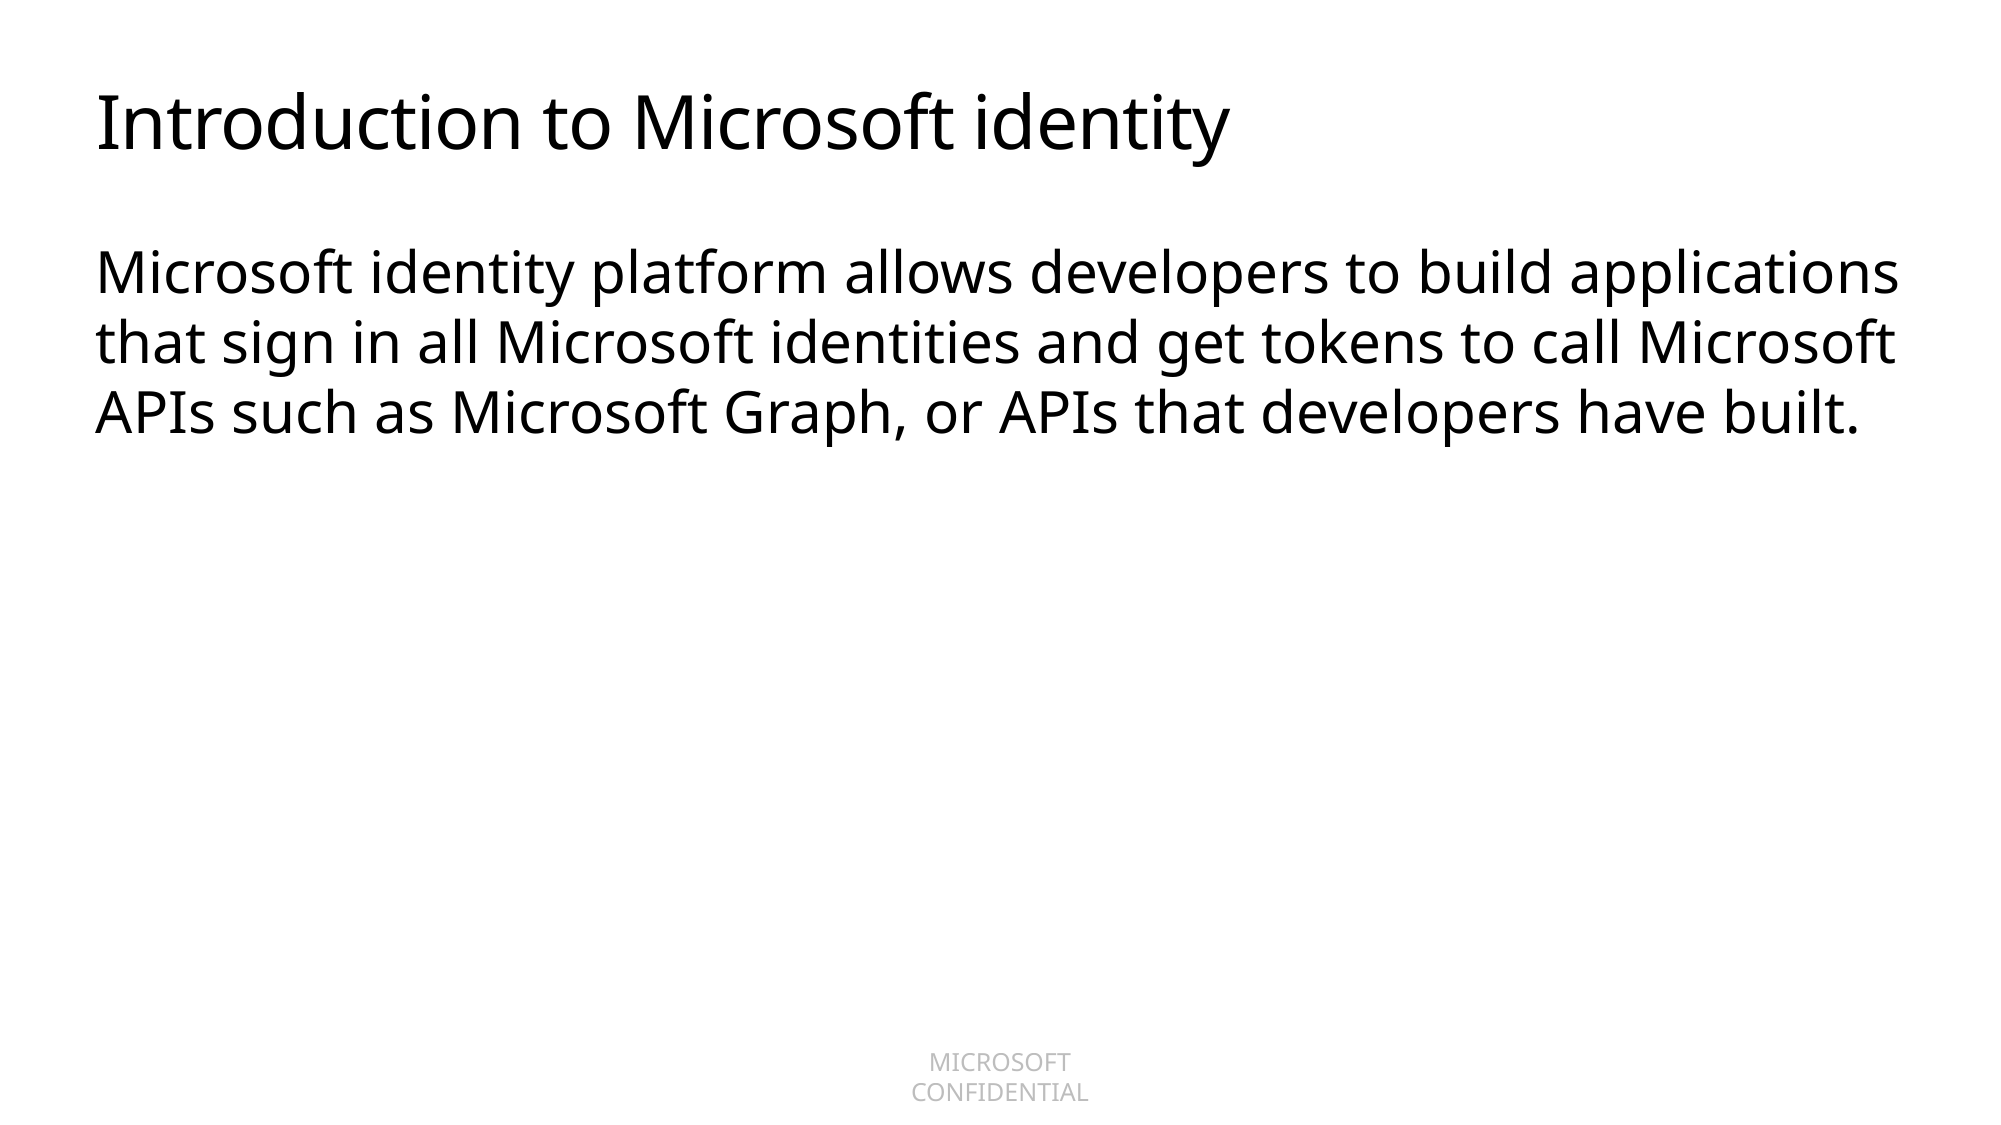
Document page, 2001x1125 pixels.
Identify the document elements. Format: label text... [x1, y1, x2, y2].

title Introduction to Microsoft identity [96, 75, 1904, 166]
list Microsoft identity platform allows developers to build applications that sign in all Microsoft identities and get tokens to call Microsoft APIs such as Microsoft Graph, or APIs that developers have built. [95, 235, 1904, 448]
